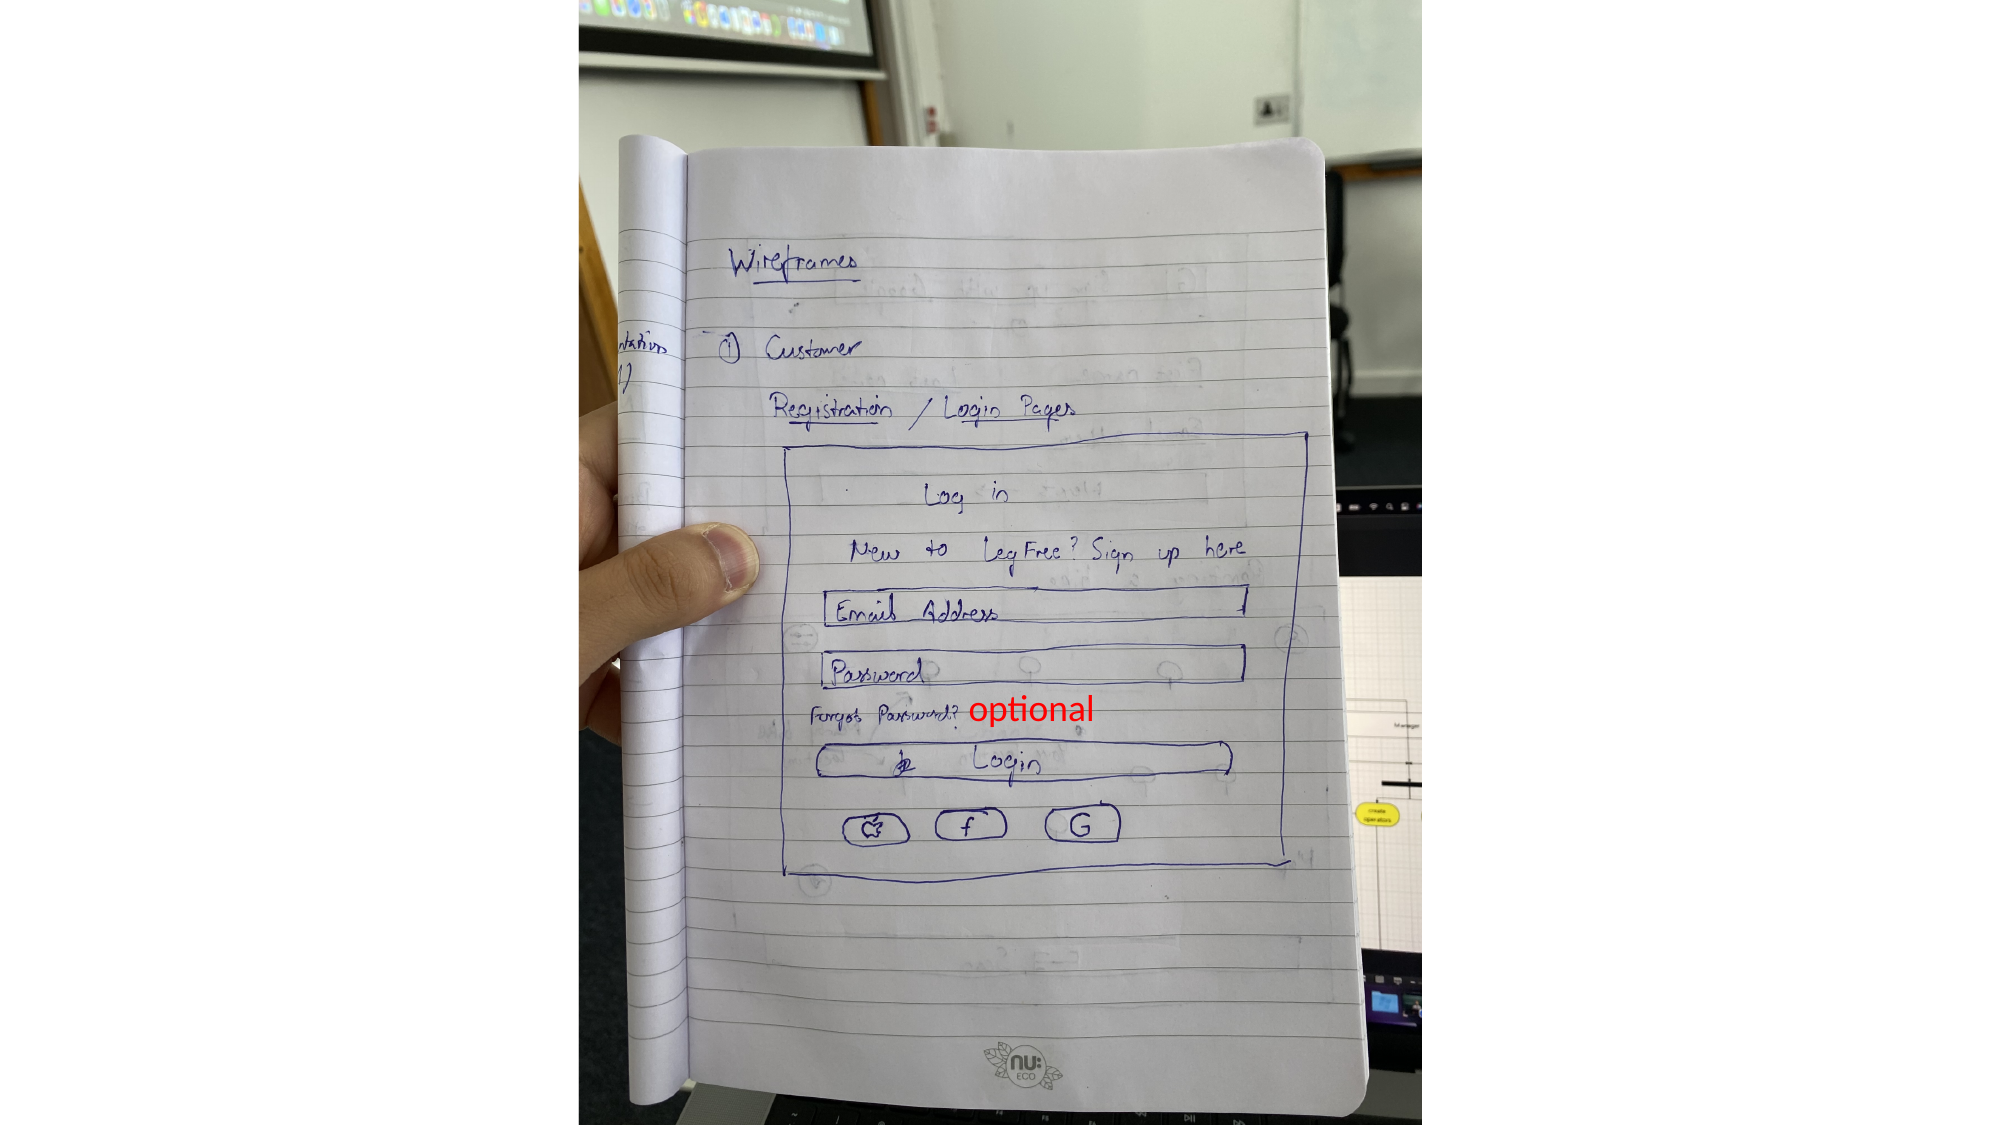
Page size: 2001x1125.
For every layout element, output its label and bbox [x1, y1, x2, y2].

picture [437, 1, 1563, 1124]
